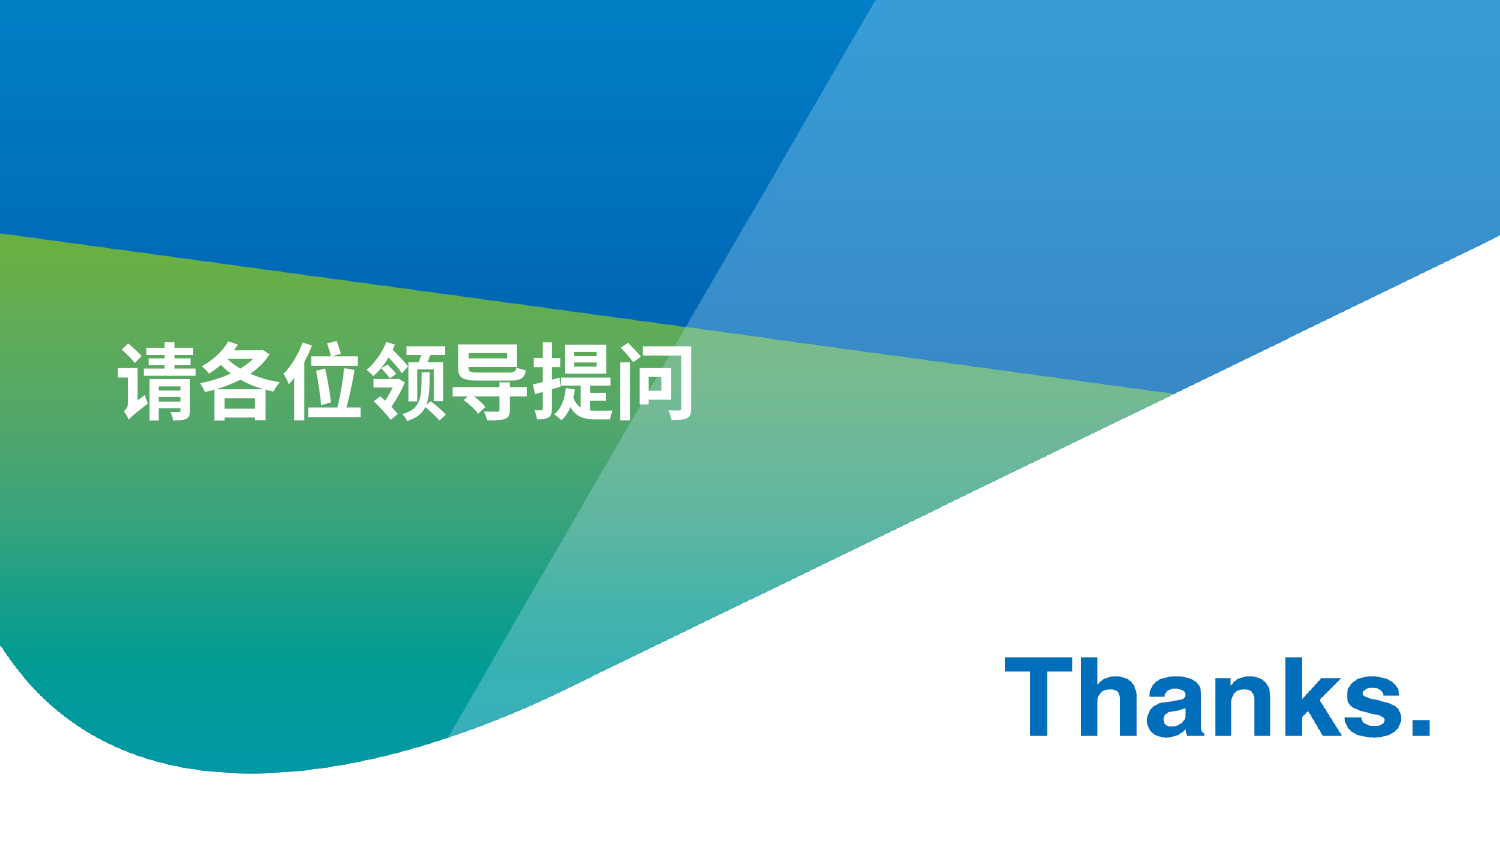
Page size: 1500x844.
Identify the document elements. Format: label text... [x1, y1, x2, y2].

picture [0, 0, 1500, 844]
text_box 请各位领导提问 [100, 291, 750, 470]
